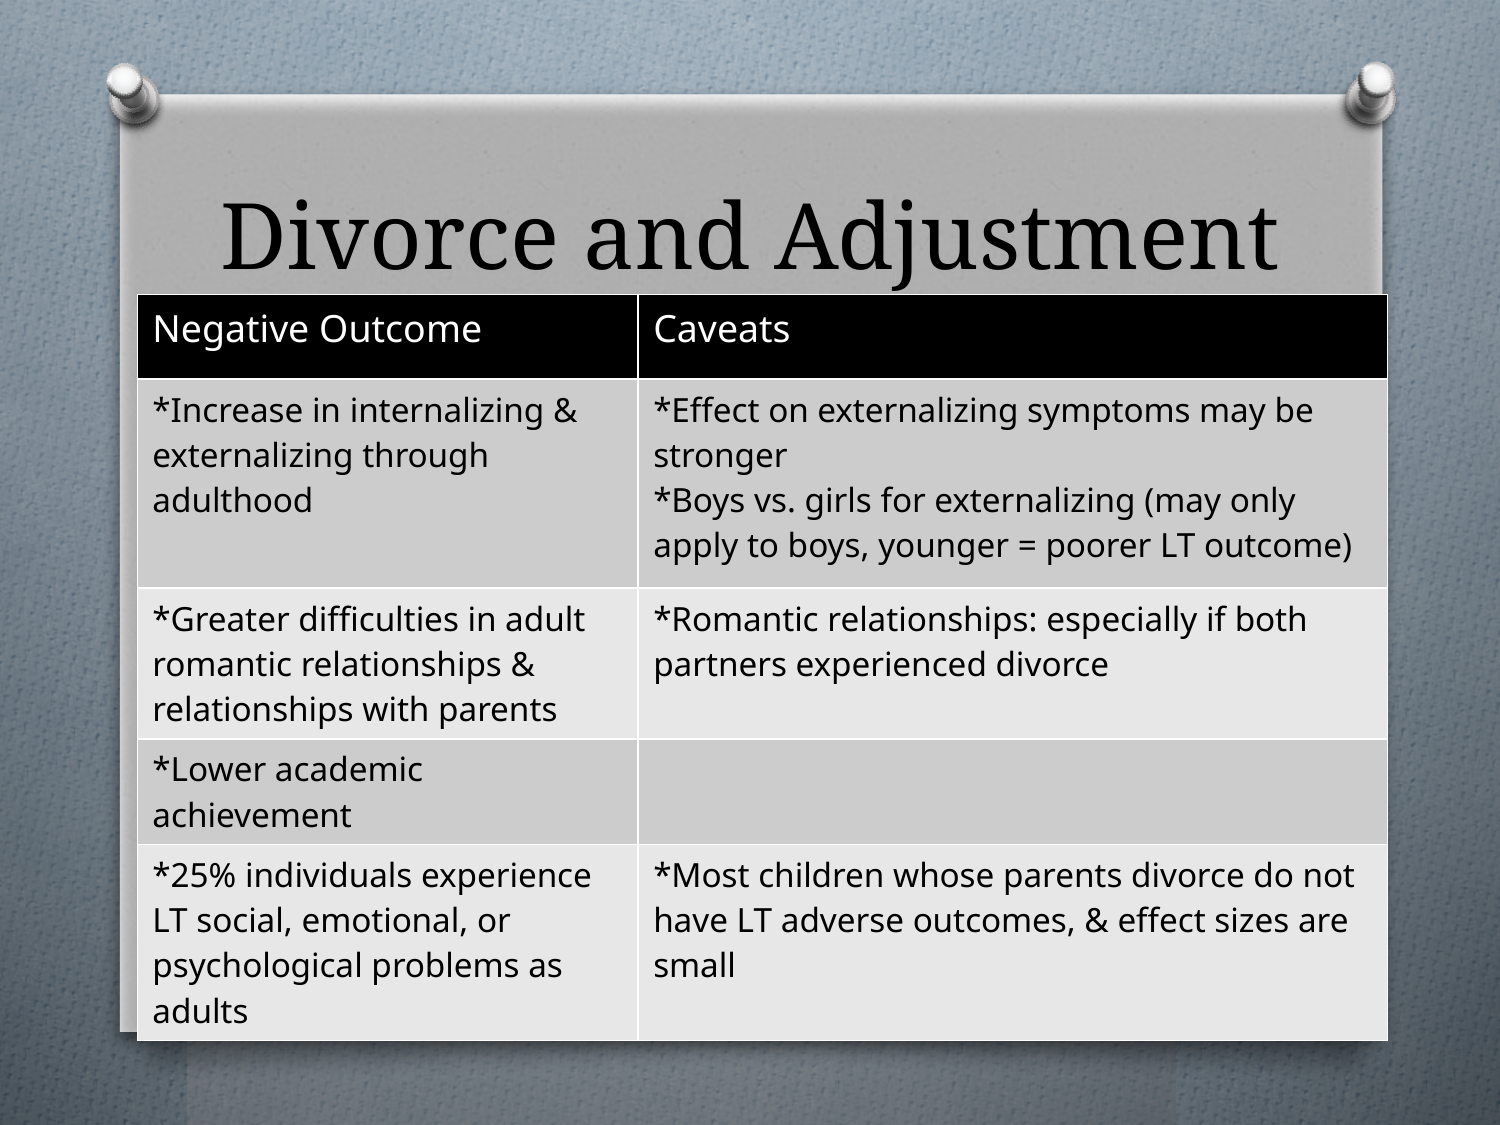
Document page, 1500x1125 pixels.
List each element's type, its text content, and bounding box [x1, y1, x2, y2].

table_cell *25% individuals experience LT social, emotional, or psychological problems as adults [138, 845, 637, 1040]
table_cell *Effect on externalizing symptoms may be stronger *Boys vs. girls for externalizing (may only apply to boys, younger = poorer LT outcome) [639, 380, 1387, 587]
table_header Caveats [639, 295, 1387, 378]
table_cell *Lower academic achievement [138, 740, 637, 844]
table_cell *Increase in internalizing & externalizing through adulthood [138, 380, 637, 587]
table_header Negative Outcome [138, 295, 637, 378]
title Divorce and Adjustment [179, 134, 1323, 294]
table_cell [639, 740, 1387, 844]
table_cell *Romantic relationships: especially if both partners experienced divorce [639, 589, 1387, 738]
table_cell *Most children whose parents divorce do not have LT adverse outcomes, & effect sizes are small [639, 845, 1387, 1040]
picture [1317, 35, 1439, 156]
picture [75, 29, 198, 153]
table_cell *Greater difficulties in adult romantic relationships & relationships with parents [138, 589, 637, 738]
